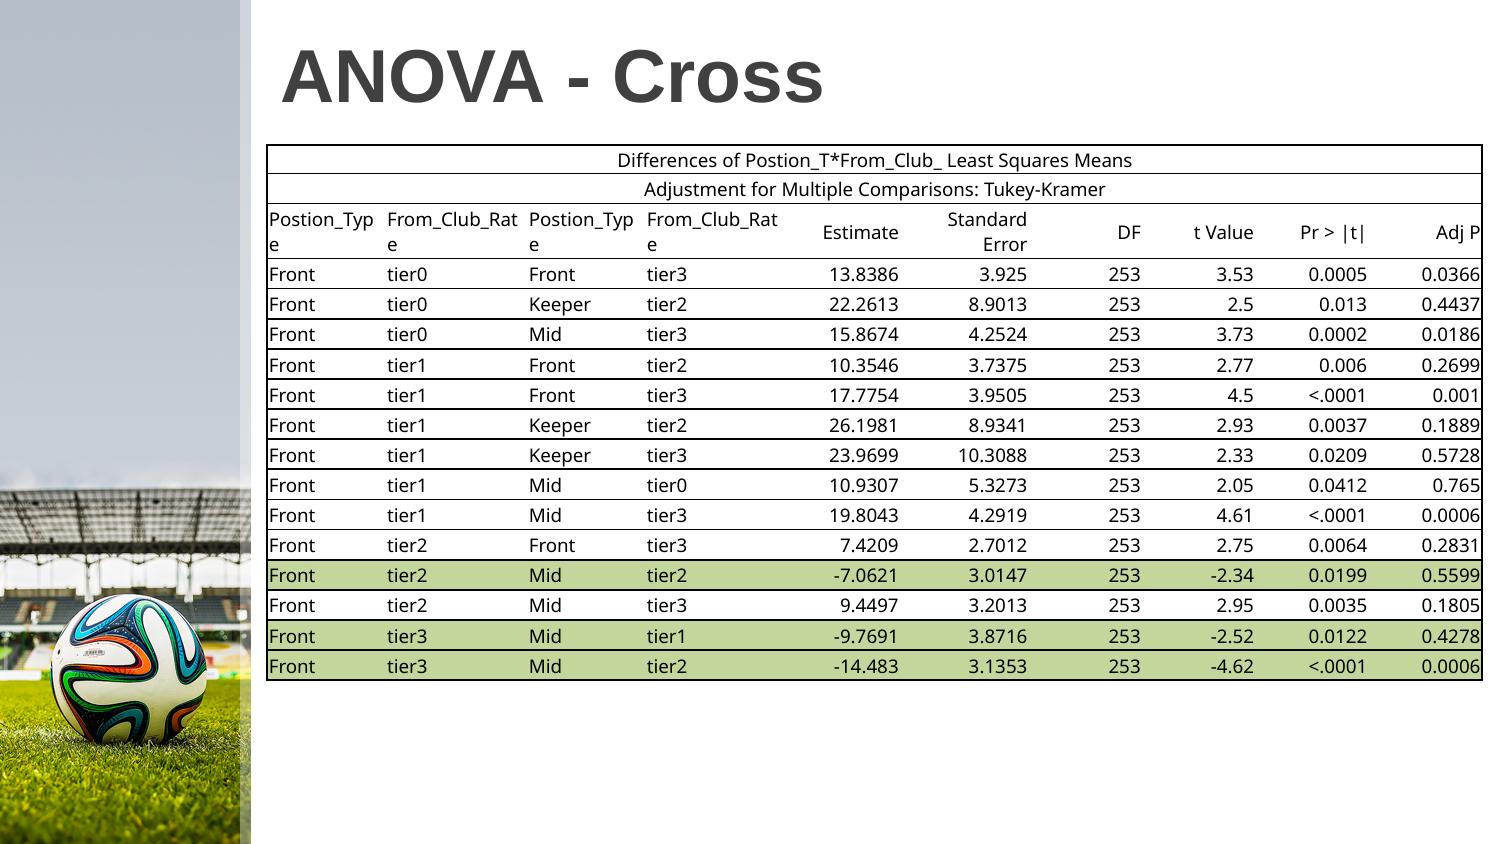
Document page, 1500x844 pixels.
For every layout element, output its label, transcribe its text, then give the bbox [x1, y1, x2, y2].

table_cell tier3 [385, 651, 527, 679]
table_cell tier2 [385, 561, 527, 589]
table_cell tier0 [645, 470, 787, 499]
table_cell Front [268, 561, 385, 589]
table_cell 0.2699 [1369, 350, 1481, 378]
table_cell tier2 [645, 350, 787, 378]
table_cell Mid [527, 591, 645, 619]
table_cell Front [268, 530, 385, 559]
table_cell 0.0412 [1256, 470, 1369, 499]
table_cell 3.2013 [900, 591, 1029, 619]
table_cell 253 [1029, 500, 1142, 529]
table_cell From_Club_Rate [645, 204, 787, 258]
table_cell Front [268, 320, 385, 348]
table_cell 253 [1029, 410, 1142, 438]
table_cell tier2 [385, 591, 527, 619]
table_cell Keeper [527, 289, 645, 318]
table_cell 23.9699 [787, 440, 900, 468]
table_cell 0.1889 [1369, 410, 1481, 438]
title ANOVA - Cross [265, 0, 1500, 146]
table_cell 2.95 [1142, 591, 1256, 619]
table_cell tier3 [645, 380, 787, 408]
table_cell 0.0209 [1256, 440, 1369, 468]
table_cell 15.8674 [787, 320, 900, 348]
table_cell 2.93 [1142, 410, 1256, 438]
table_cell DF [1029, 204, 1142, 258]
picture [0, 0, 1500, 844]
table_cell 0.0064 [1256, 530, 1369, 559]
table_cell 10.3088 [900, 440, 1029, 468]
table_cell tier1 [645, 621, 787, 649]
table_cell tier3 [645, 591, 787, 619]
table_cell tier3 [645, 530, 787, 559]
table_cell 3.925 [900, 259, 1029, 288]
table_cell 17.7754 [787, 380, 900, 408]
table_cell tier1 [385, 350, 527, 378]
table_cell 253 [1029, 259, 1142, 288]
table_cell tier1 [385, 440, 527, 468]
table_cell Front [527, 259, 645, 288]
table_cell tier3 [385, 621, 527, 649]
table_cell 0.0199 [1256, 561, 1369, 589]
table_cell 3.73 [1142, 320, 1256, 348]
table_cell 2.5 [1142, 289, 1256, 318]
table_cell 253 [1029, 380, 1142, 408]
table_cell -4.62 [1142, 651, 1256, 679]
table_cell <.0001 [1256, 651, 1369, 679]
table_cell Front [268, 410, 385, 438]
table_cell Postion_Type [268, 204, 385, 258]
table_cell tier2 [385, 530, 527, 559]
table_cell 2.33 [1142, 440, 1256, 468]
table_cell 0.765 [1369, 470, 1481, 499]
table_cell 3.53 [1142, 259, 1256, 288]
table_cell 0.1805 [1369, 591, 1481, 619]
table_cell tier1 [385, 500, 527, 529]
table_cell 2.77 [1142, 350, 1256, 378]
table_cell 2.7012 [900, 530, 1029, 559]
table_cell 253 [1029, 289, 1142, 318]
table_cell -2.34 [1142, 561, 1256, 589]
table_cell 3.9505 [900, 380, 1029, 408]
table_cell Mid [527, 470, 645, 499]
table_cell 2.75 [1142, 530, 1256, 559]
table_cell 0.4278 [1369, 621, 1481, 649]
table_cell 7.4209 [787, 530, 900, 559]
table_cell tier1 [385, 380, 527, 408]
table_cell tier3 [645, 259, 787, 288]
table_cell Standard Error [900, 204, 1029, 258]
table_cell Pr > |t| [1256, 204, 1369, 258]
table_cell Estimate [787, 204, 900, 258]
table_cell -7.0621 [787, 561, 900, 589]
table_cell -2.52 [1142, 621, 1256, 649]
table_cell 253 [1029, 561, 1142, 589]
table_cell Keeper [527, 440, 645, 468]
table_cell 0.0002 [1256, 320, 1369, 348]
table_cell 26.1981 [787, 410, 900, 438]
table_cell Front [527, 350, 645, 378]
table_cell Mid [527, 320, 645, 348]
table_cell 13.8386 [787, 259, 900, 288]
table_cell Front [268, 380, 385, 408]
table_cell t Value [1142, 204, 1256, 258]
table_cell Keeper [527, 410, 645, 438]
table_cell 0.2831 [1369, 530, 1481, 559]
table_cell 8.9013 [900, 289, 1029, 318]
table_cell Mid [527, 621, 645, 649]
table_cell Front [268, 470, 385, 499]
table_cell 253 [1029, 651, 1142, 679]
table_cell tier2 [645, 410, 787, 438]
table_cell Front [268, 440, 385, 468]
table_cell 0.006 [1256, 350, 1369, 378]
table_cell Front [268, 289, 385, 318]
table_cell -14.483 [787, 651, 900, 679]
table_cell 253 [1029, 591, 1142, 619]
table_cell <.0001 [1256, 500, 1369, 529]
table_cell 4.61 [1142, 500, 1256, 529]
table_cell 0.0035 [1256, 591, 1369, 619]
table_cell Mid [527, 500, 645, 529]
table_cell tier3 [645, 320, 787, 348]
table_cell tier3 [645, 440, 787, 468]
table_cell 10.3546 [787, 350, 900, 378]
table_cell 0.013 [1256, 289, 1369, 318]
table_cell From_Club_Rate [385, 204, 527, 258]
table_cell 4.5 [1142, 380, 1256, 408]
table_cell Mid [527, 651, 645, 679]
table_cell 0.001 [1369, 380, 1481, 408]
table_cell 0.0037 [1256, 410, 1369, 438]
table_cell 3.0147 [900, 561, 1029, 589]
table_cell 0.0186 [1369, 320, 1481, 348]
table_cell Front [268, 591, 385, 619]
table_cell -9.7691 [787, 621, 900, 649]
table_cell 0.5599 [1369, 561, 1481, 589]
table_cell 253 [1029, 320, 1142, 348]
table_cell Front [268, 500, 385, 529]
table_cell 0.0366 [1369, 259, 1481, 288]
table_cell tier0 [385, 320, 527, 348]
table_cell Adjustment for Multiple Comparisons: Tukey-Kramer [268, 174, 1481, 203]
table_cell 253 [1029, 350, 1142, 378]
table_cell Front [268, 259, 385, 288]
table_cell 5.3273 [900, 470, 1029, 499]
table_cell 4.2524 [900, 320, 1029, 348]
table_cell 0.0006 [1369, 500, 1481, 529]
table_cell Front [268, 350, 385, 378]
table_cell 3.7375 [900, 350, 1029, 378]
table_cell 3.1353 [900, 651, 1029, 679]
table_cell 19.8043 [787, 500, 900, 529]
table_cell Front [268, 621, 385, 649]
table_cell 2.05 [1142, 470, 1256, 499]
table_cell 4.2919 [900, 500, 1029, 529]
table_cell <.0001 [1256, 380, 1369, 408]
table_cell tier0 [385, 289, 527, 318]
table_cell Mid [527, 561, 645, 589]
table_cell Front [527, 530, 645, 559]
table_cell 22.2613 [787, 289, 900, 318]
table_cell 8.9341 [900, 410, 1029, 438]
table_cell 0.5728 [1369, 440, 1481, 468]
table_cell 0.0122 [1256, 621, 1369, 649]
table_cell 9.4497 [787, 591, 900, 619]
table_cell 3.8716 [900, 621, 1029, 649]
table_cell tier2 [645, 561, 787, 589]
table_cell Front [268, 651, 385, 679]
table_cell Adj P [1369, 204, 1481, 258]
table_cell 253 [1029, 470, 1142, 499]
table_header Differences of Postion_T*From_Club_ Least Squares Means [268, 146, 1481, 173]
table_cell 10.9307 [787, 470, 900, 499]
table_cell 253 [1029, 621, 1142, 649]
table_cell tier2 [645, 289, 787, 318]
table_cell Postion_Type [527, 204, 645, 258]
table_cell tier0 [385, 259, 527, 288]
table_cell tier2 [645, 651, 787, 679]
table_cell 0.0006 [1369, 651, 1481, 679]
table_cell 0.4437 [1369, 289, 1481, 318]
table_cell 253 [1029, 530, 1142, 559]
table_cell tier1 [385, 410, 527, 438]
table_cell 0.0005 [1256, 259, 1369, 288]
table_cell 253 [1029, 440, 1142, 468]
table_cell tier3 [645, 500, 787, 529]
table_cell tier1 [385, 470, 527, 499]
table_cell Front [527, 380, 645, 408]
